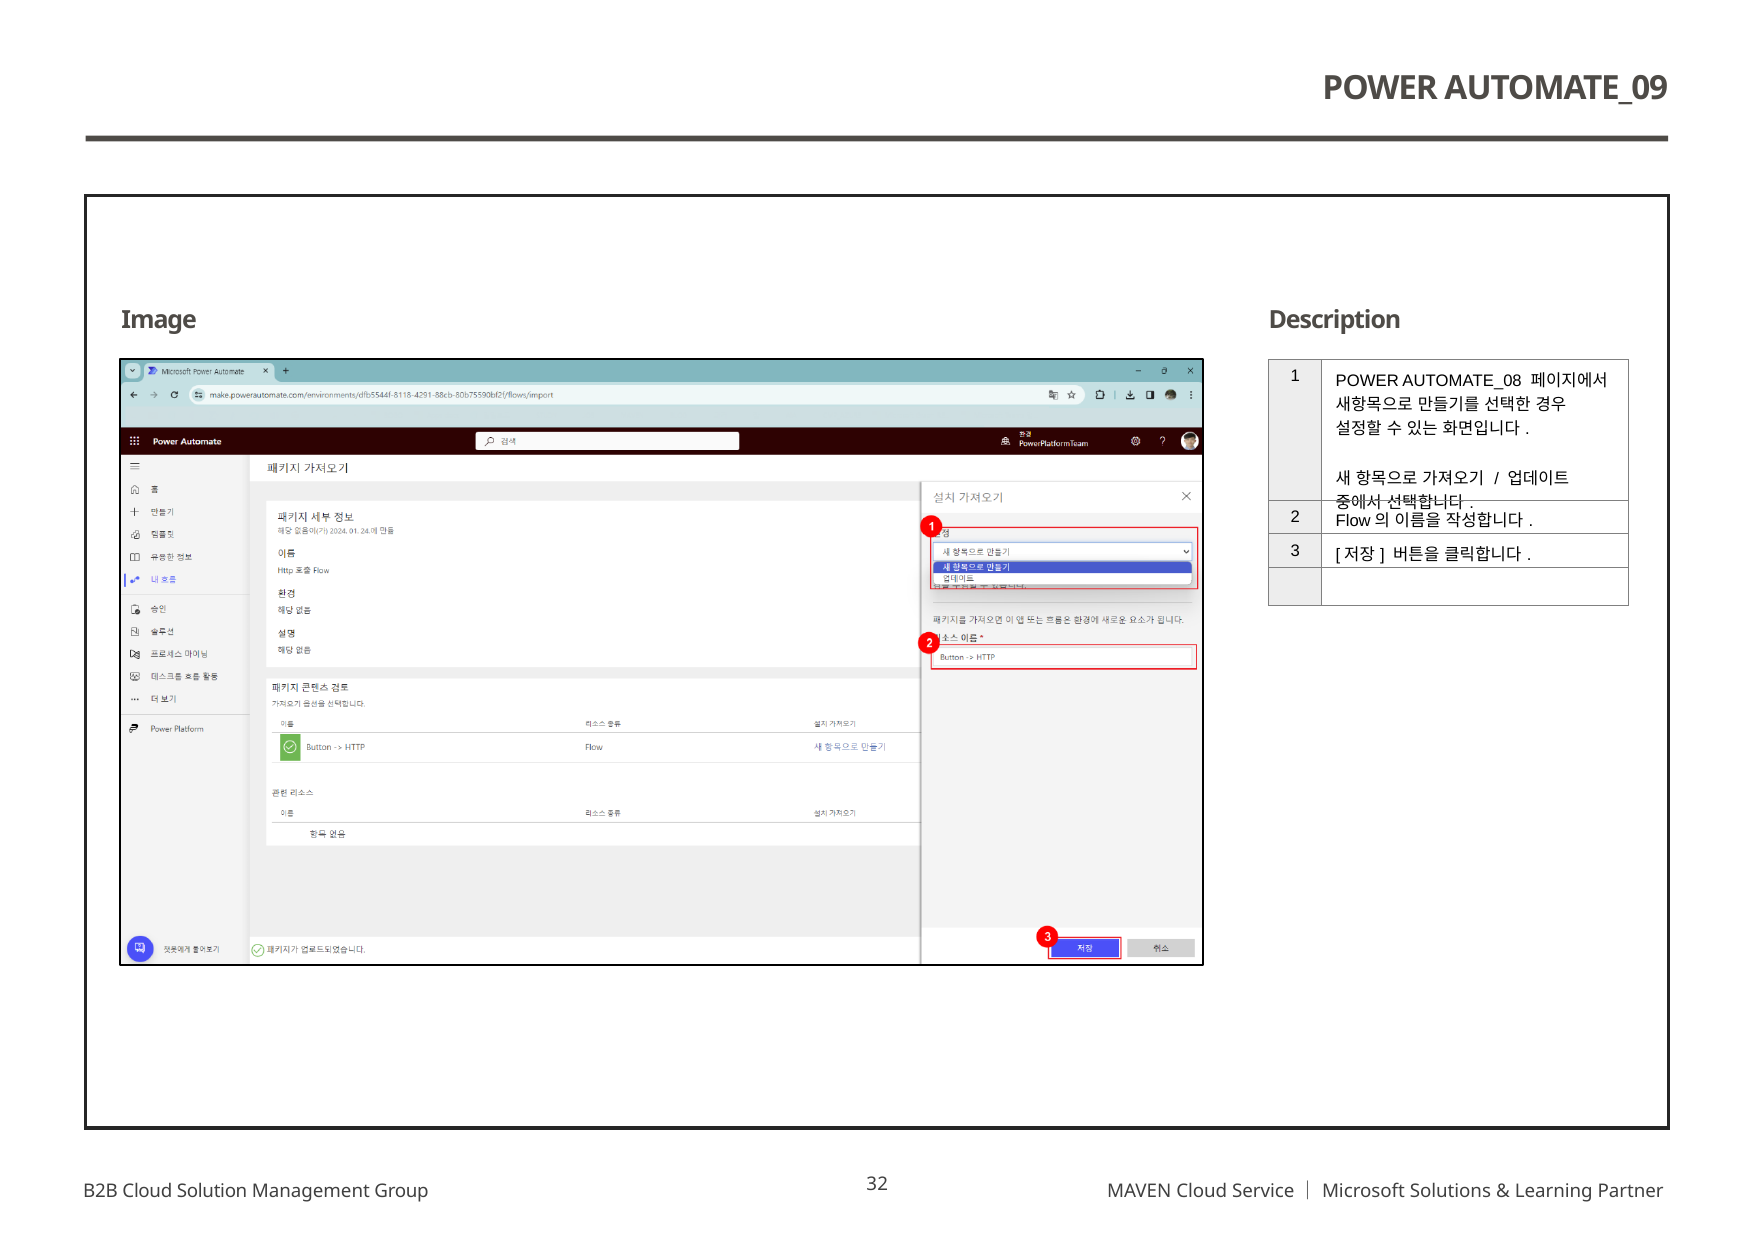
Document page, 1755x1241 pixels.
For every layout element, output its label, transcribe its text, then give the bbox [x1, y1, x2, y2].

table_cell [1269, 568, 1321, 605]
table_cell Flow의 이름을 작성합니다. [1322, 501, 1628, 533]
table_cell [저장] 버튼을 클릭합니다. [1322, 534, 1628, 567]
text_box [85, 194, 1669, 1129]
text_box POWER AUTOMATE_09 [85, 66, 1669, 107]
table_header POWER AUTOMATE_08 페이지에서 새항목으로 만들기를 선택한 경우 설정할 수 있는 화면입니다. 새 항목으로 가져오기 / 업데이트 중에서 선택합니다. [1322, 360, 1628, 500]
table_header 1 [1269, 360, 1321, 500]
text_box Image [121, 303, 482, 334]
text_box Description [1268, 303, 1629, 334]
table_cell 3 [1269, 534, 1321, 567]
table_cell 2 [1269, 501, 1321, 533]
picture [121, 359, 1202, 964]
table_cell [1322, 568, 1628, 605]
